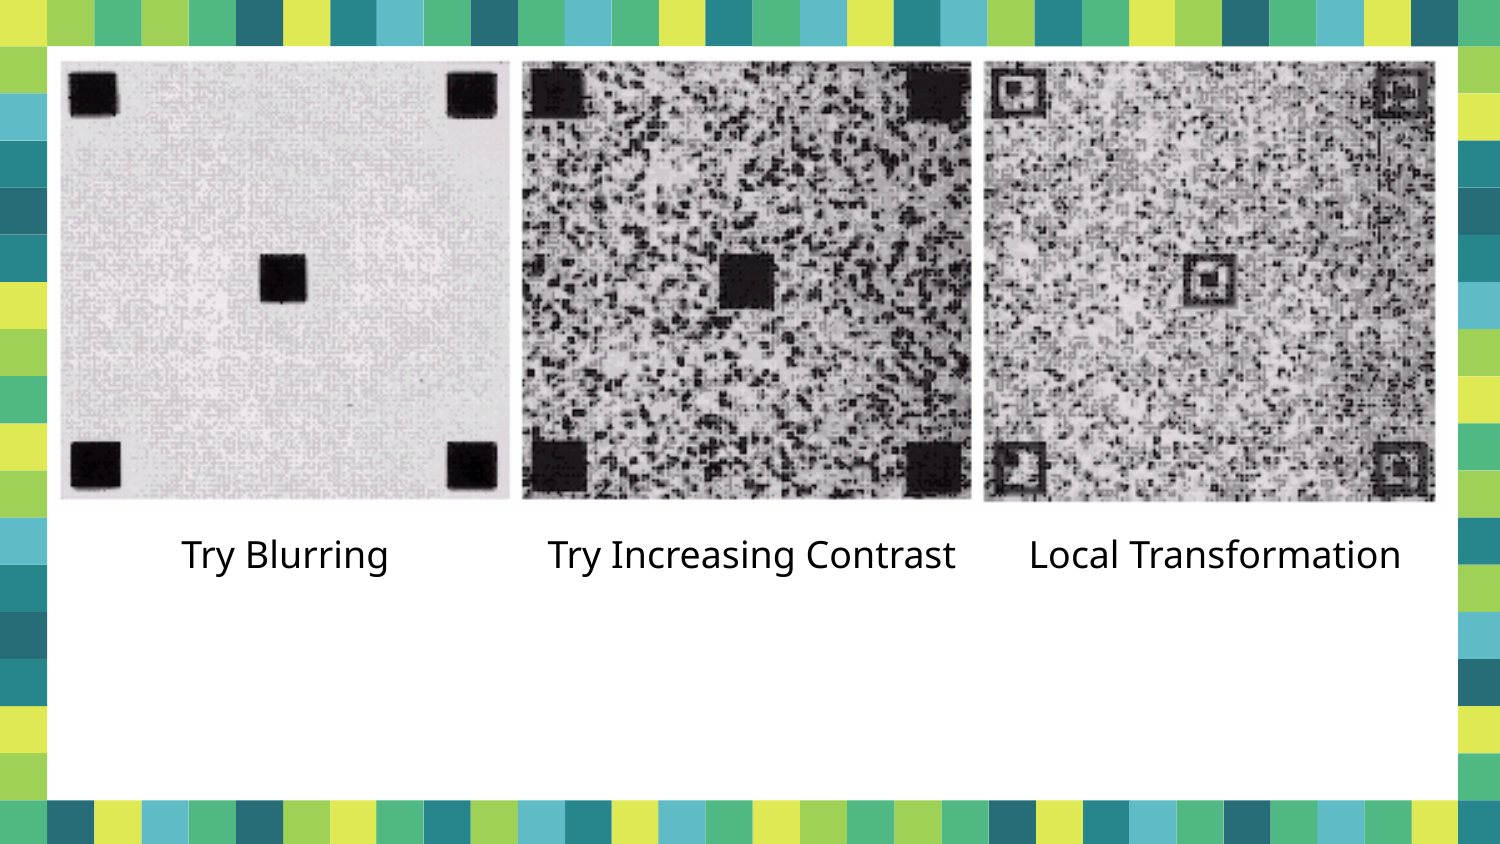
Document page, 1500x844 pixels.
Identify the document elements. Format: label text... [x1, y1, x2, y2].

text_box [54, 57, 1446, 510]
text_box Local Transformation [1017, 525, 1414, 582]
text_box Try Blurring [170, 525, 401, 582]
text_box Try Increasing Contrast [536, 525, 968, 582]
